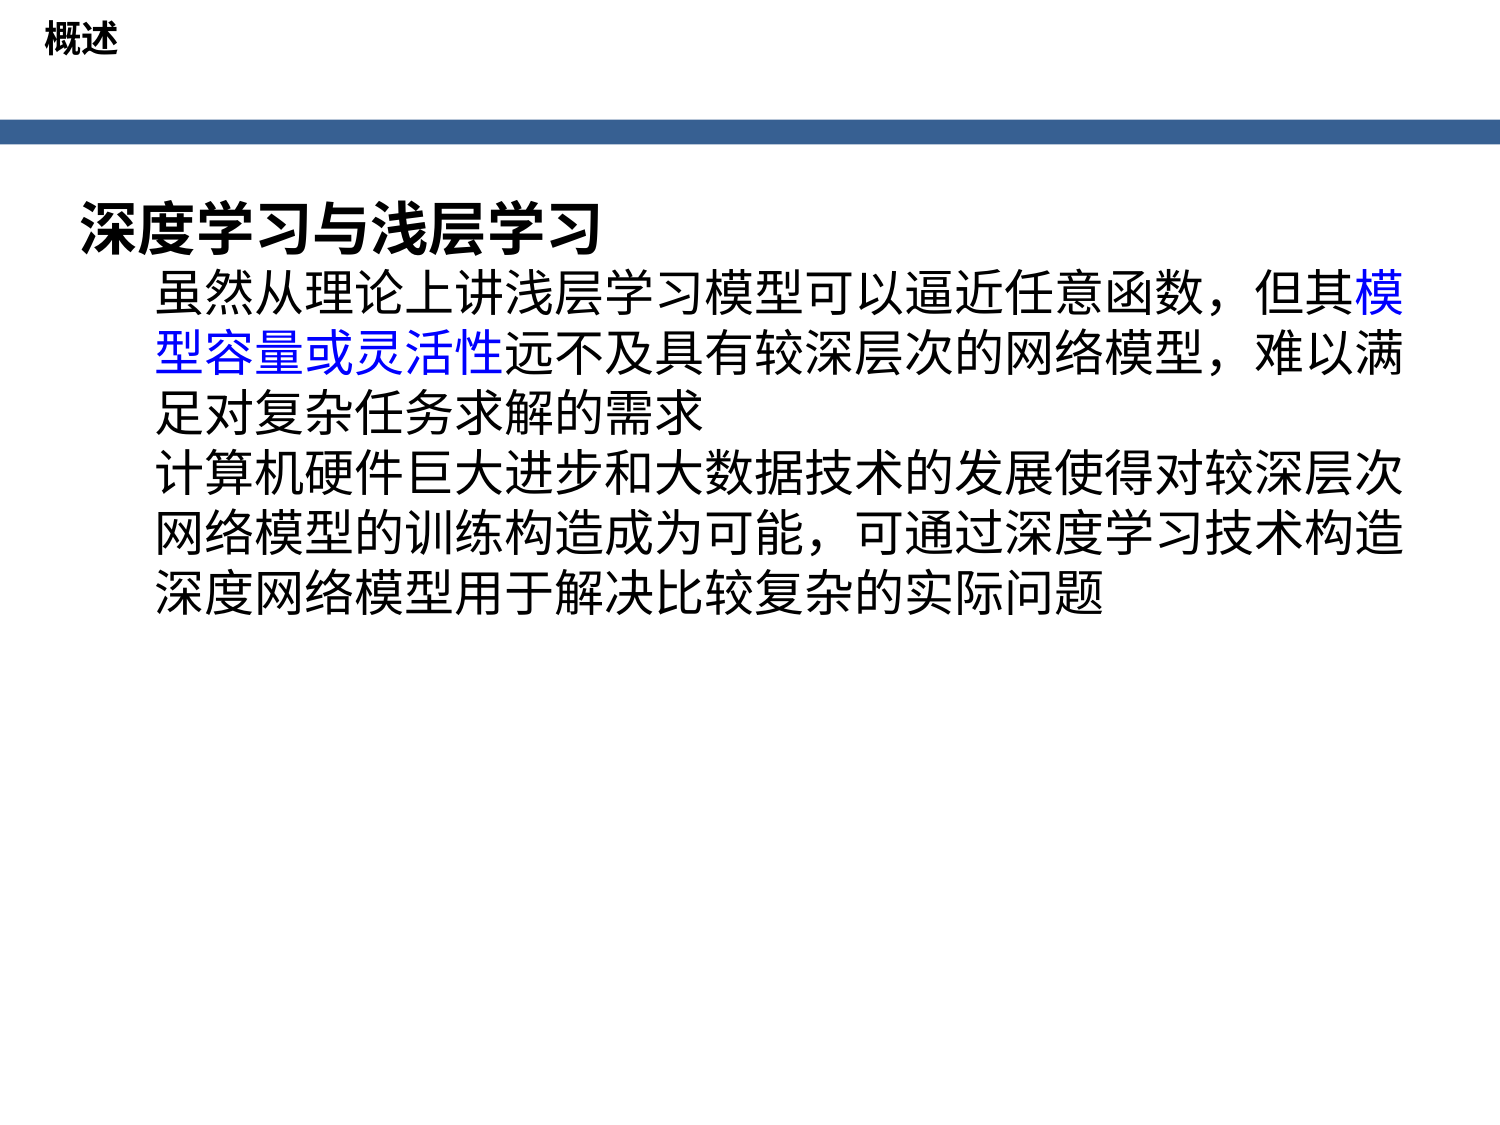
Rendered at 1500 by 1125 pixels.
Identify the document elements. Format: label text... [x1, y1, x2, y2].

subtitle 深度学习与浅层学习 虽然从理论上讲浅层学习模型可以逼近任意函数，但其模型容量或灵活性远不及具有较深层次的网络模型，难以满足对复杂任务求解的需求 计算机硬件巨大进步和大数据技术的发展使得对较深层次网络模型的训练构造成为可能，可通过深度学习技术构造深度网络模型用于解决比较复杂的实际问题 [64, 184, 1436, 1047]
title 概述 [29, 7, 1305, 91]
